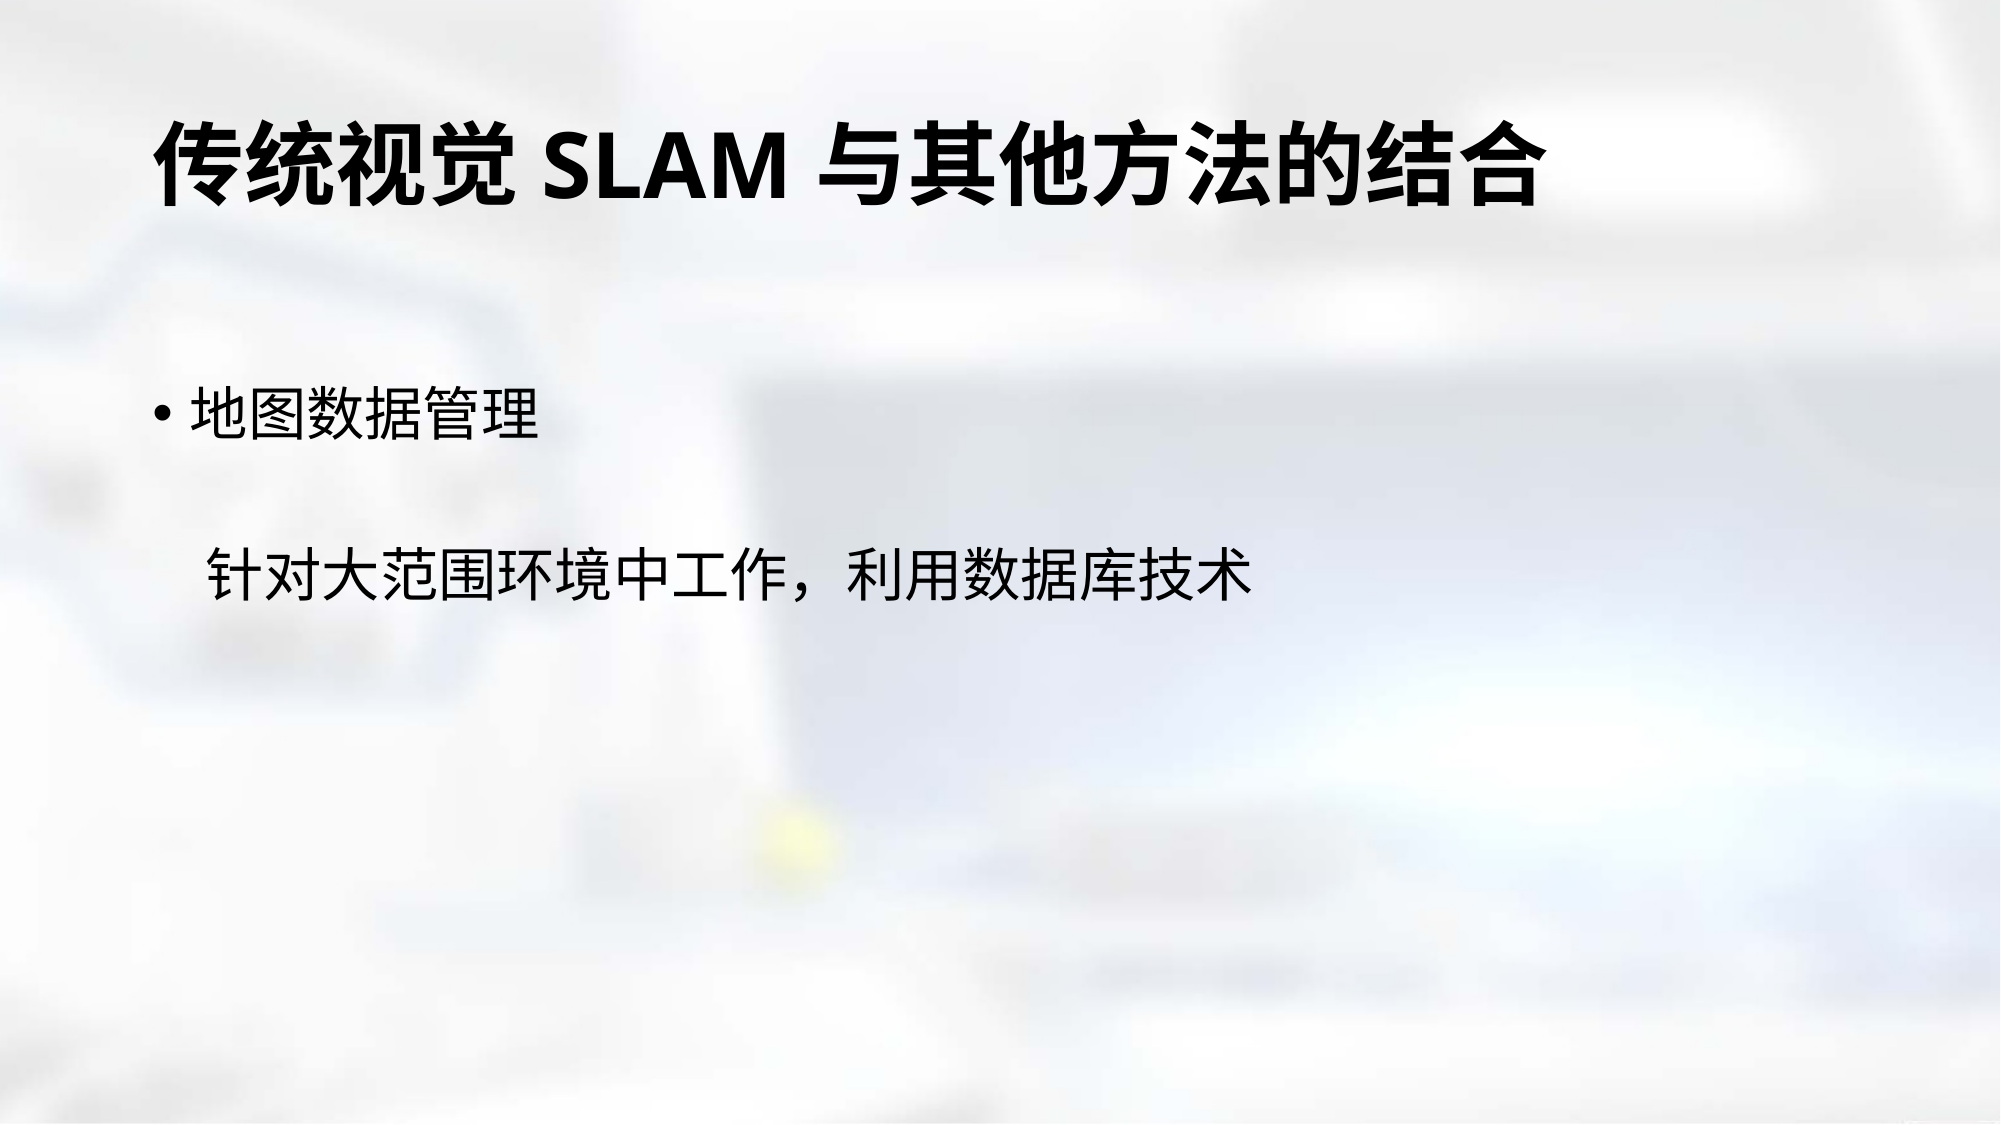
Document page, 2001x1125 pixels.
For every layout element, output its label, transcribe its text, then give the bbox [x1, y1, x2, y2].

title 传统视觉SLAM与其他方法的结合 [137, 59, 1863, 278]
list 地图数据管理 针对大范围环境中工作，利用数据库技术 [137, 299, 1863, 1014]
picture [0, 0, 2001, 1125]
